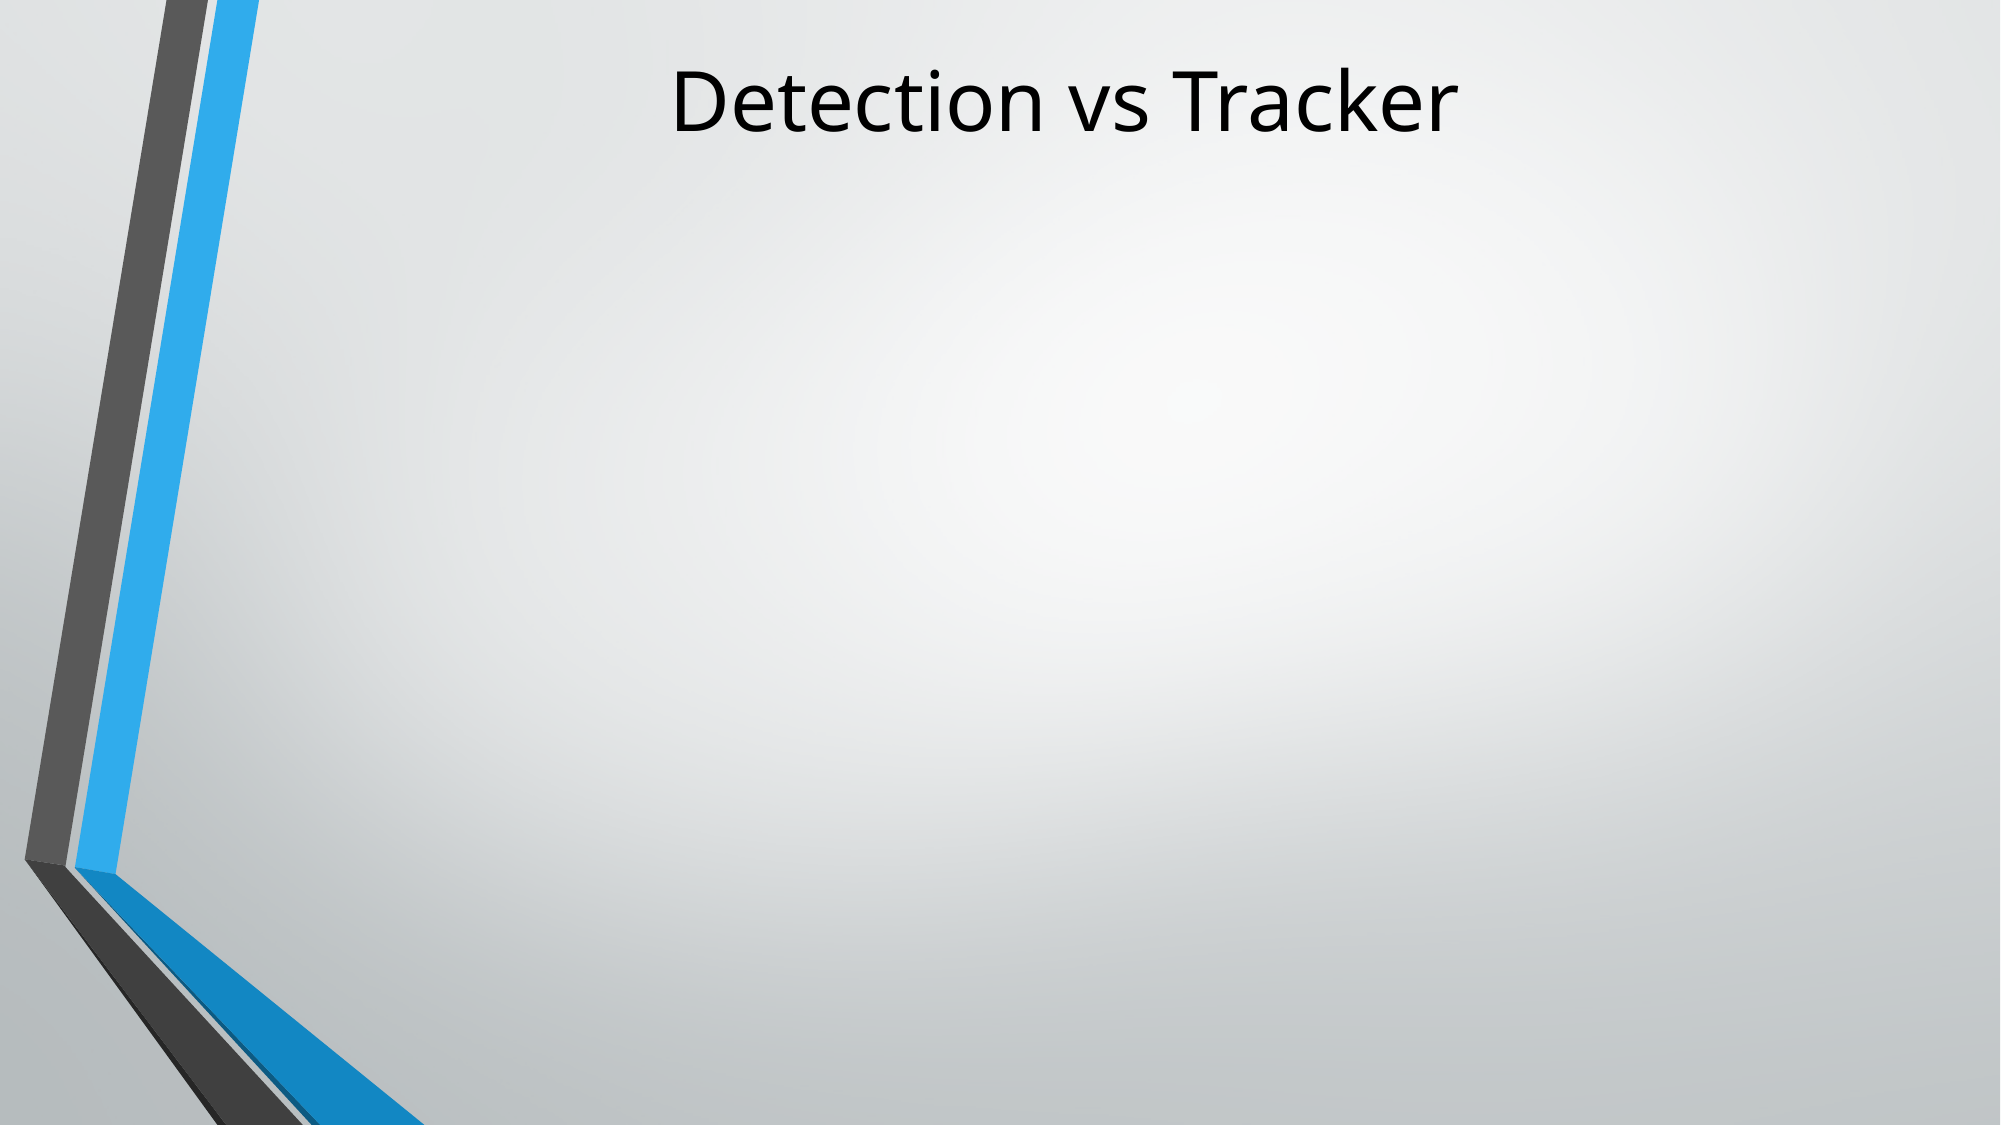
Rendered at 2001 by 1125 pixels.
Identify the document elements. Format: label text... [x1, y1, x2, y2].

title Detection vs Tracker [243, 2, 1887, 195]
